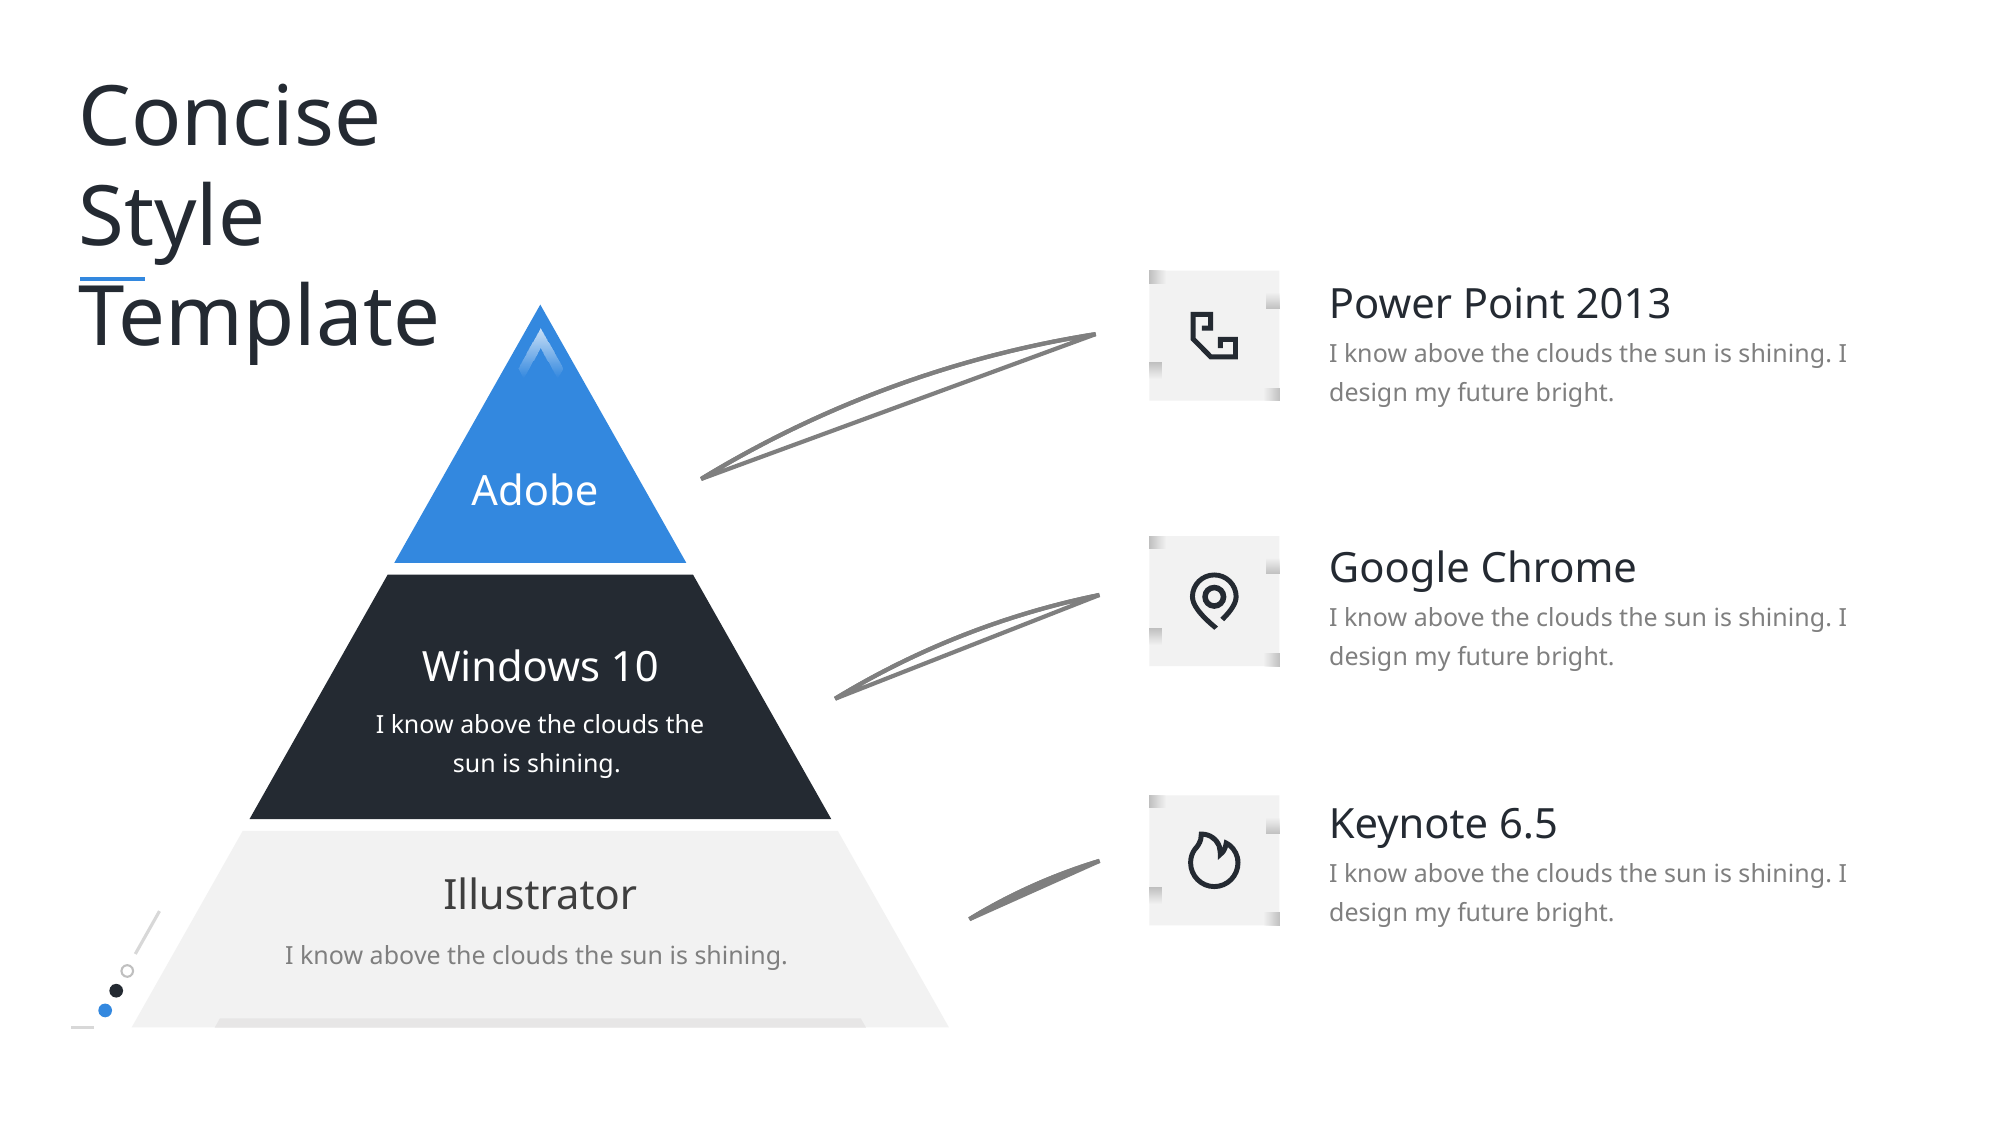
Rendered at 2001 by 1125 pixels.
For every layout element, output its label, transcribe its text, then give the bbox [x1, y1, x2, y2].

text_box [121, 965, 126, 977]
text_box I know above the clouds the sun is shining. I design my future bright. [1314, 841, 1869, 935]
text_box [110, 984, 123, 997]
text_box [1189, 572, 1239, 630]
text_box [131, 830, 950, 1028]
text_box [135, 910, 160, 955]
text_box [835, 594, 1100, 699]
text_box Windows 10 [379, 625, 702, 692]
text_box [1149, 795, 1280, 926]
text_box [1149, 535, 1280, 667]
text_box Power Point 2013 [1314, 254, 1739, 320]
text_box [1149, 270, 1280, 401]
text_box Adobe [428, 449, 653, 529]
text_box [99, 1004, 112, 1017]
text_box I know above the clouds the sun is shining. I design my future bright. [1314, 320, 1869, 414]
text_box [458, 370, 622, 449]
text_box [518, 328, 563, 378]
text_box Google Chrome [1314, 518, 1739, 585]
text_box [249, 574, 832, 820]
text_box [701, 334, 1096, 479]
text_box Keynote 6.5 [1314, 774, 1739, 841]
text_box I know above the clouds the sun is shining. I design my future bright. [1314, 585, 1869, 678]
text_box I know above the clouds the sun is shining. [359, 692, 721, 786]
text_box [394, 503, 687, 563]
text_box [969, 860, 1100, 920]
text_box Concise Style Template [63, 54, 653, 370]
